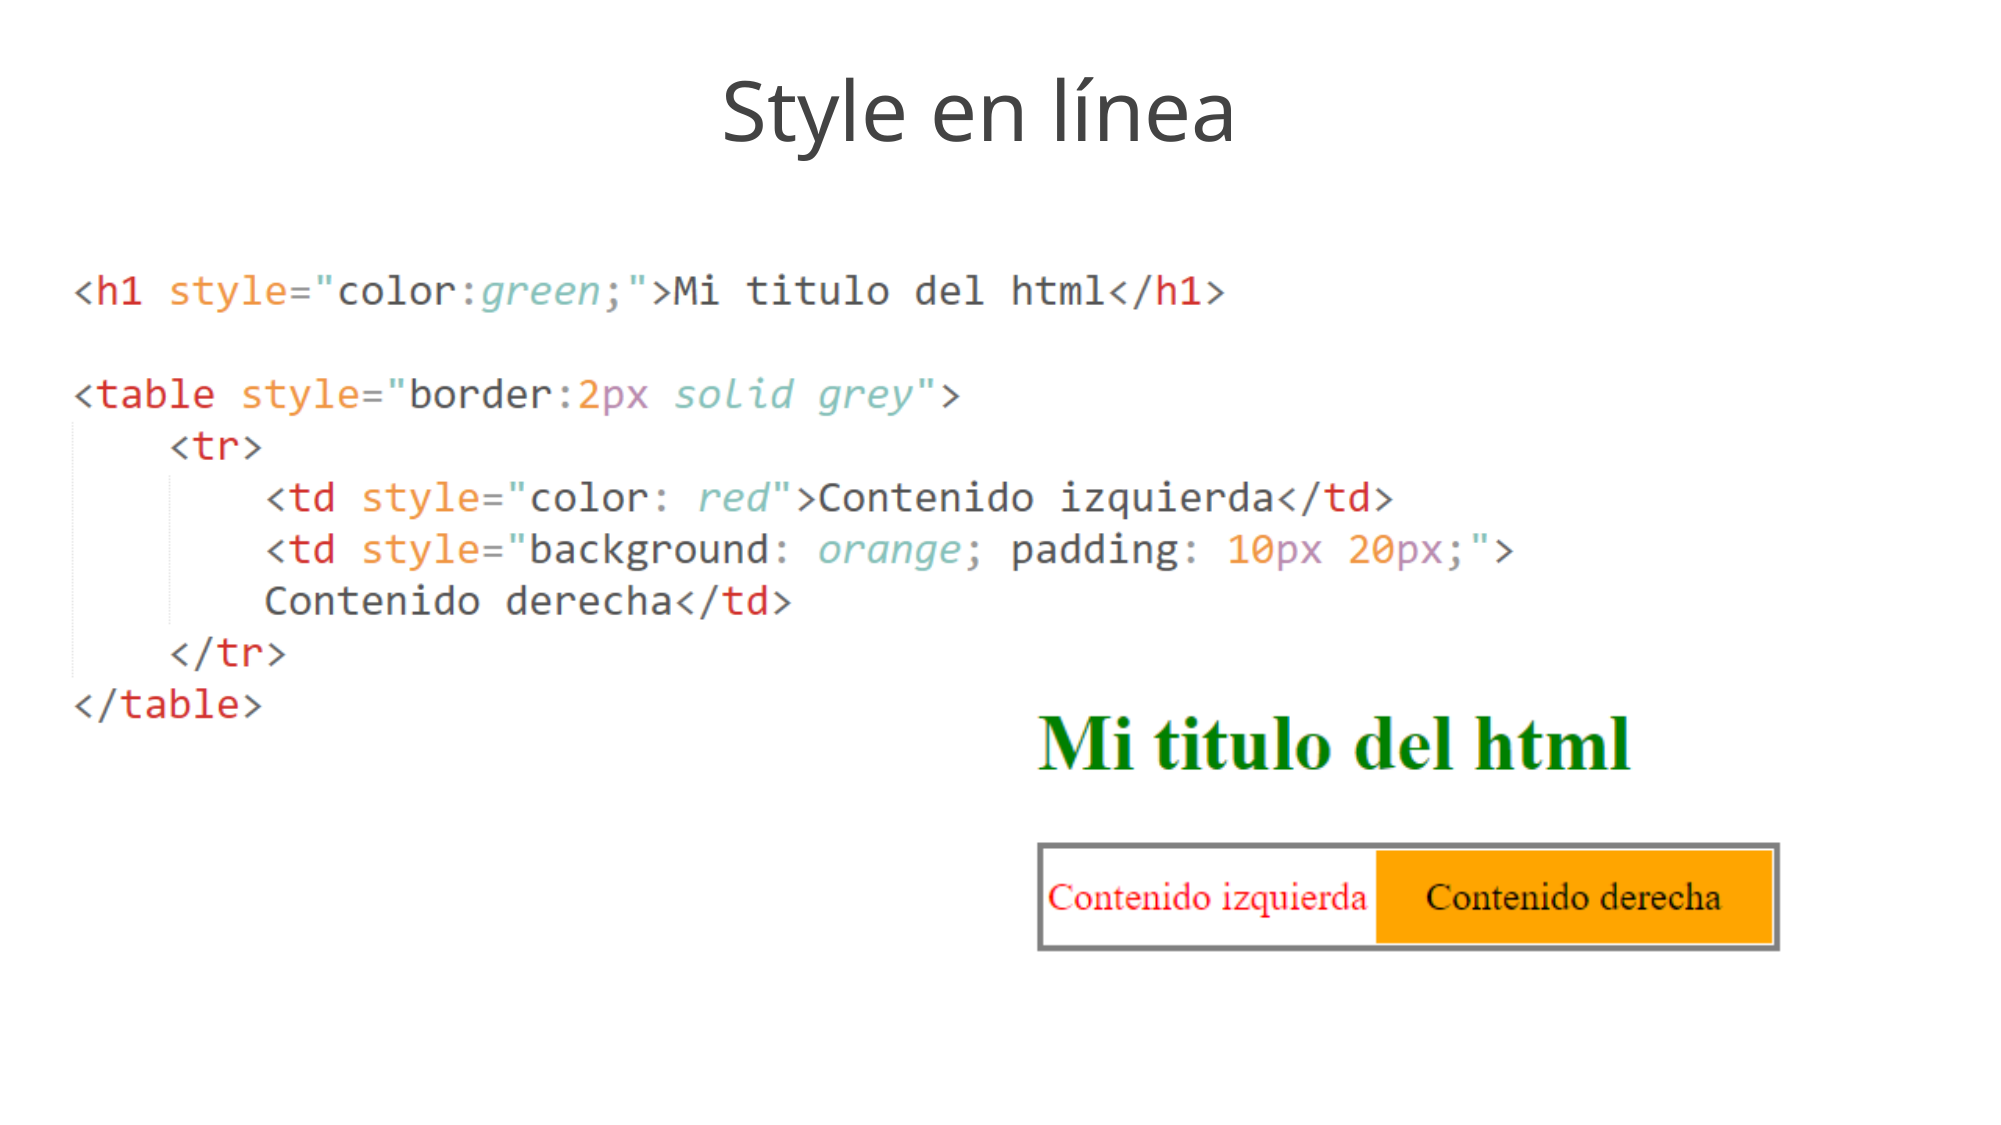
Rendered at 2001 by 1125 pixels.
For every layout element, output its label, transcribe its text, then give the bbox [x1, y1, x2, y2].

text_box Style en línea [178, 41, 1782, 188]
picture [69, 258, 1813, 999]
